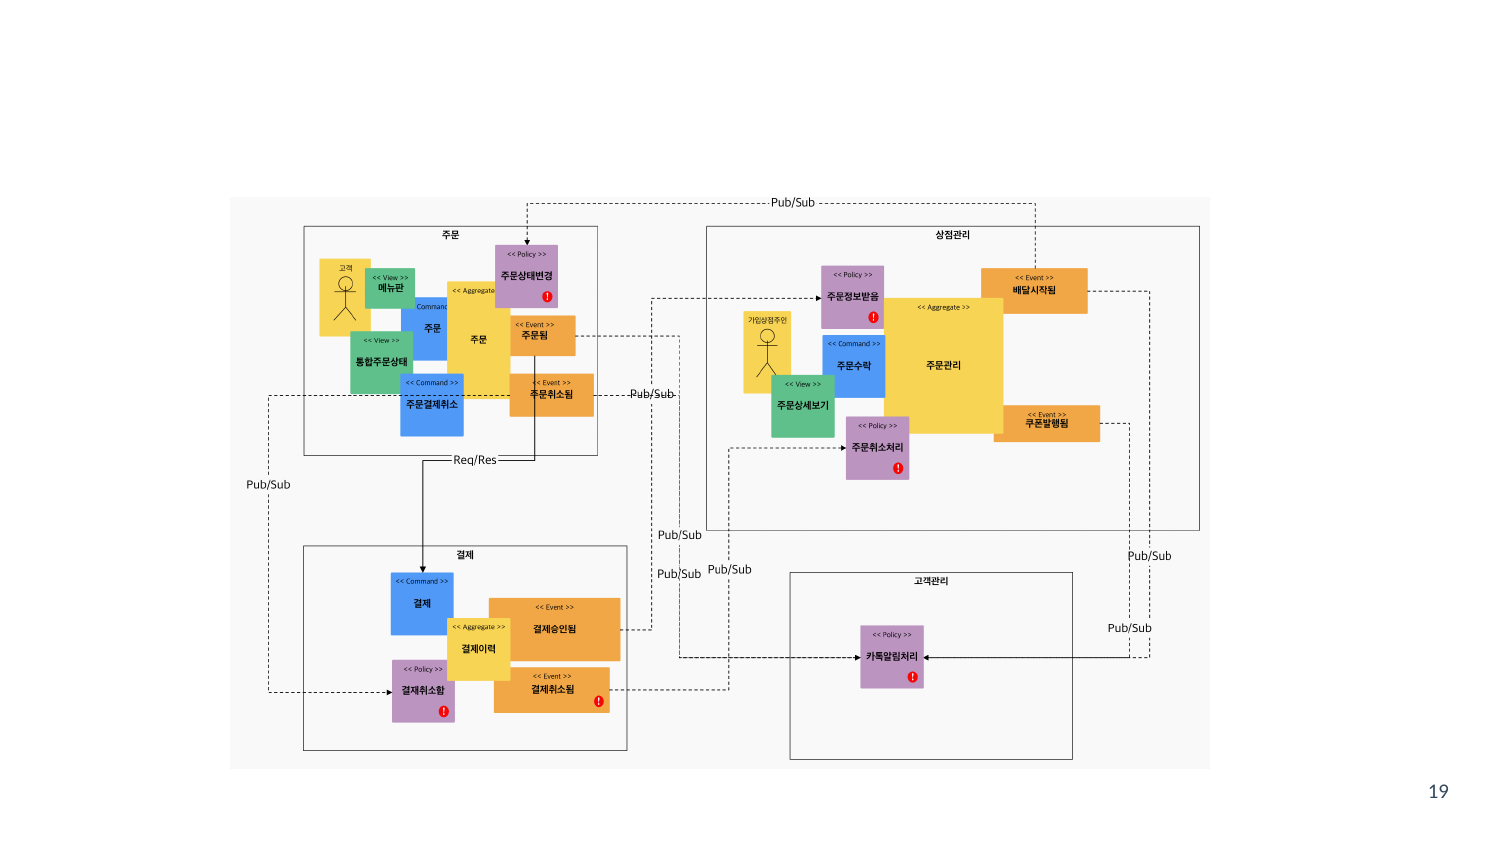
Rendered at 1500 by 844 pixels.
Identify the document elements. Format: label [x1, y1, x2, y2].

picture [230, 197, 1210, 769]
